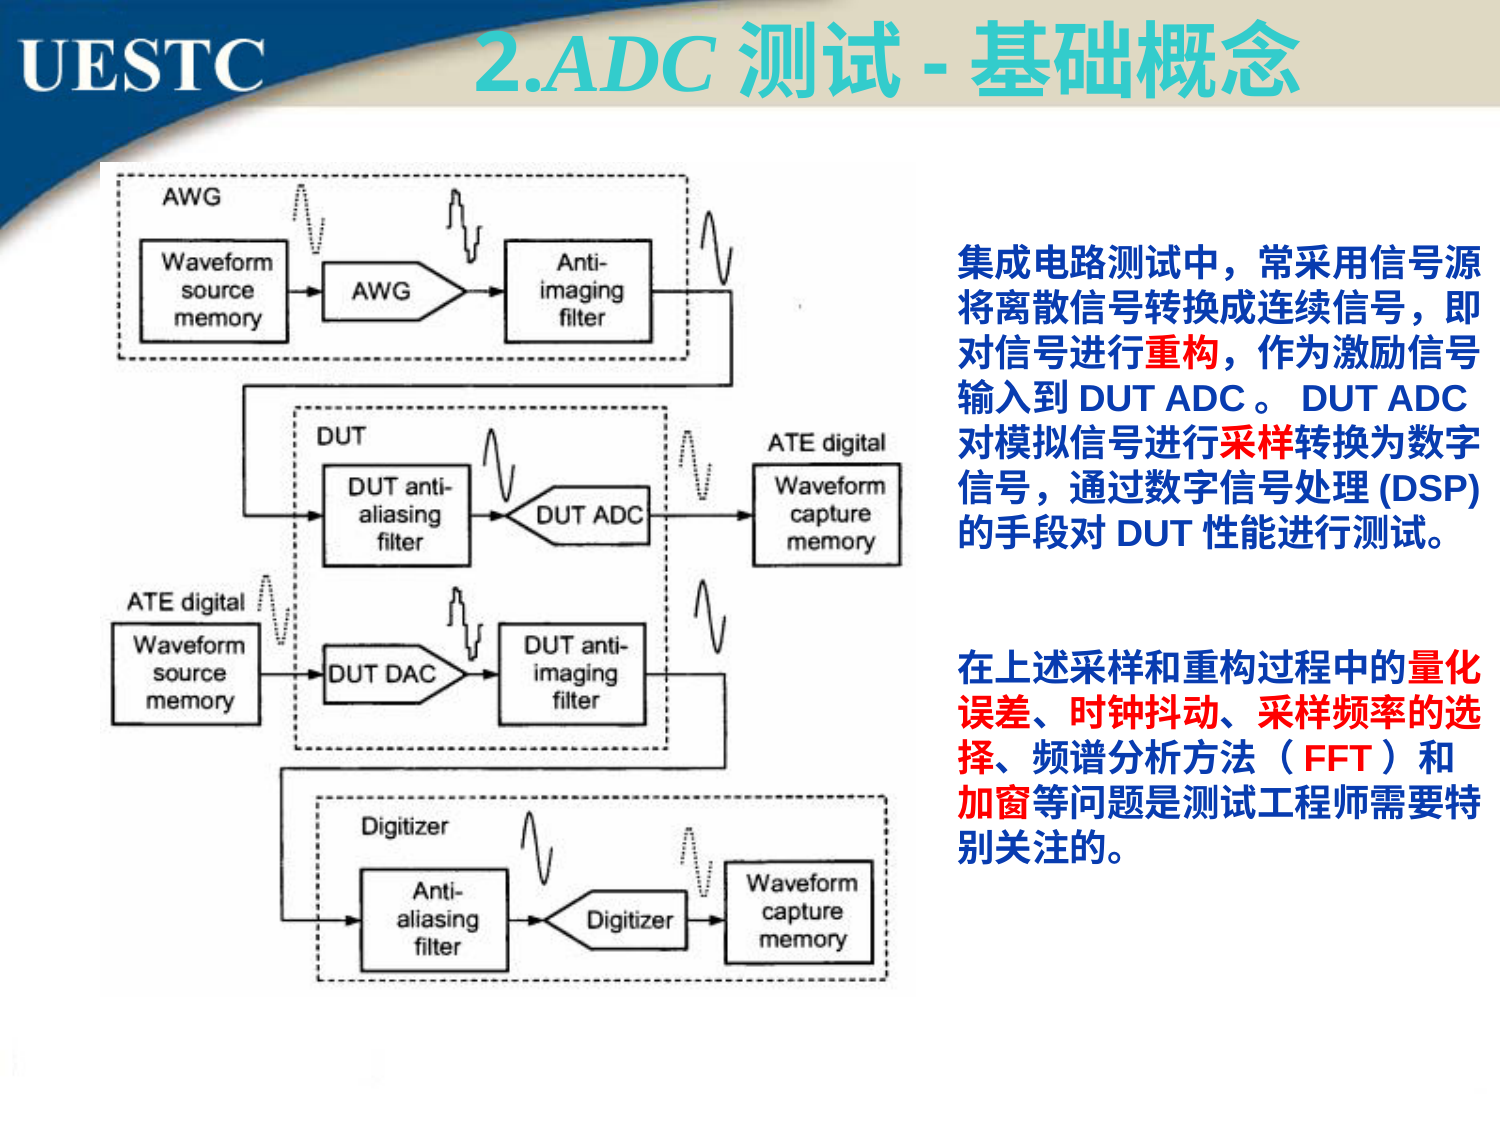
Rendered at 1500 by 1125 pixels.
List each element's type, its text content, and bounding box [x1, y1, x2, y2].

text_box 集成电路测试中，常采用信号源将离散信号转换成连续信号，即对信号进行重构，作为激励信号输入到DUT ADC。DUT ADC对模拟信号进行采样转换为数字信号，通过数字信号处理(DSP)的手段对DUT性能进行测试。 在上述采样和重构过程中的量化误差、时钟抖动、采样频率的选择、频谱分析方法（FFT）和加窗等问题是测试工程师需要特别关注的。 [942, 231, 1498, 877]
picture [0, 0, 1500, 1125]
text_box 2.ADC测试-基础概念 [459, 0, 1317, 116]
